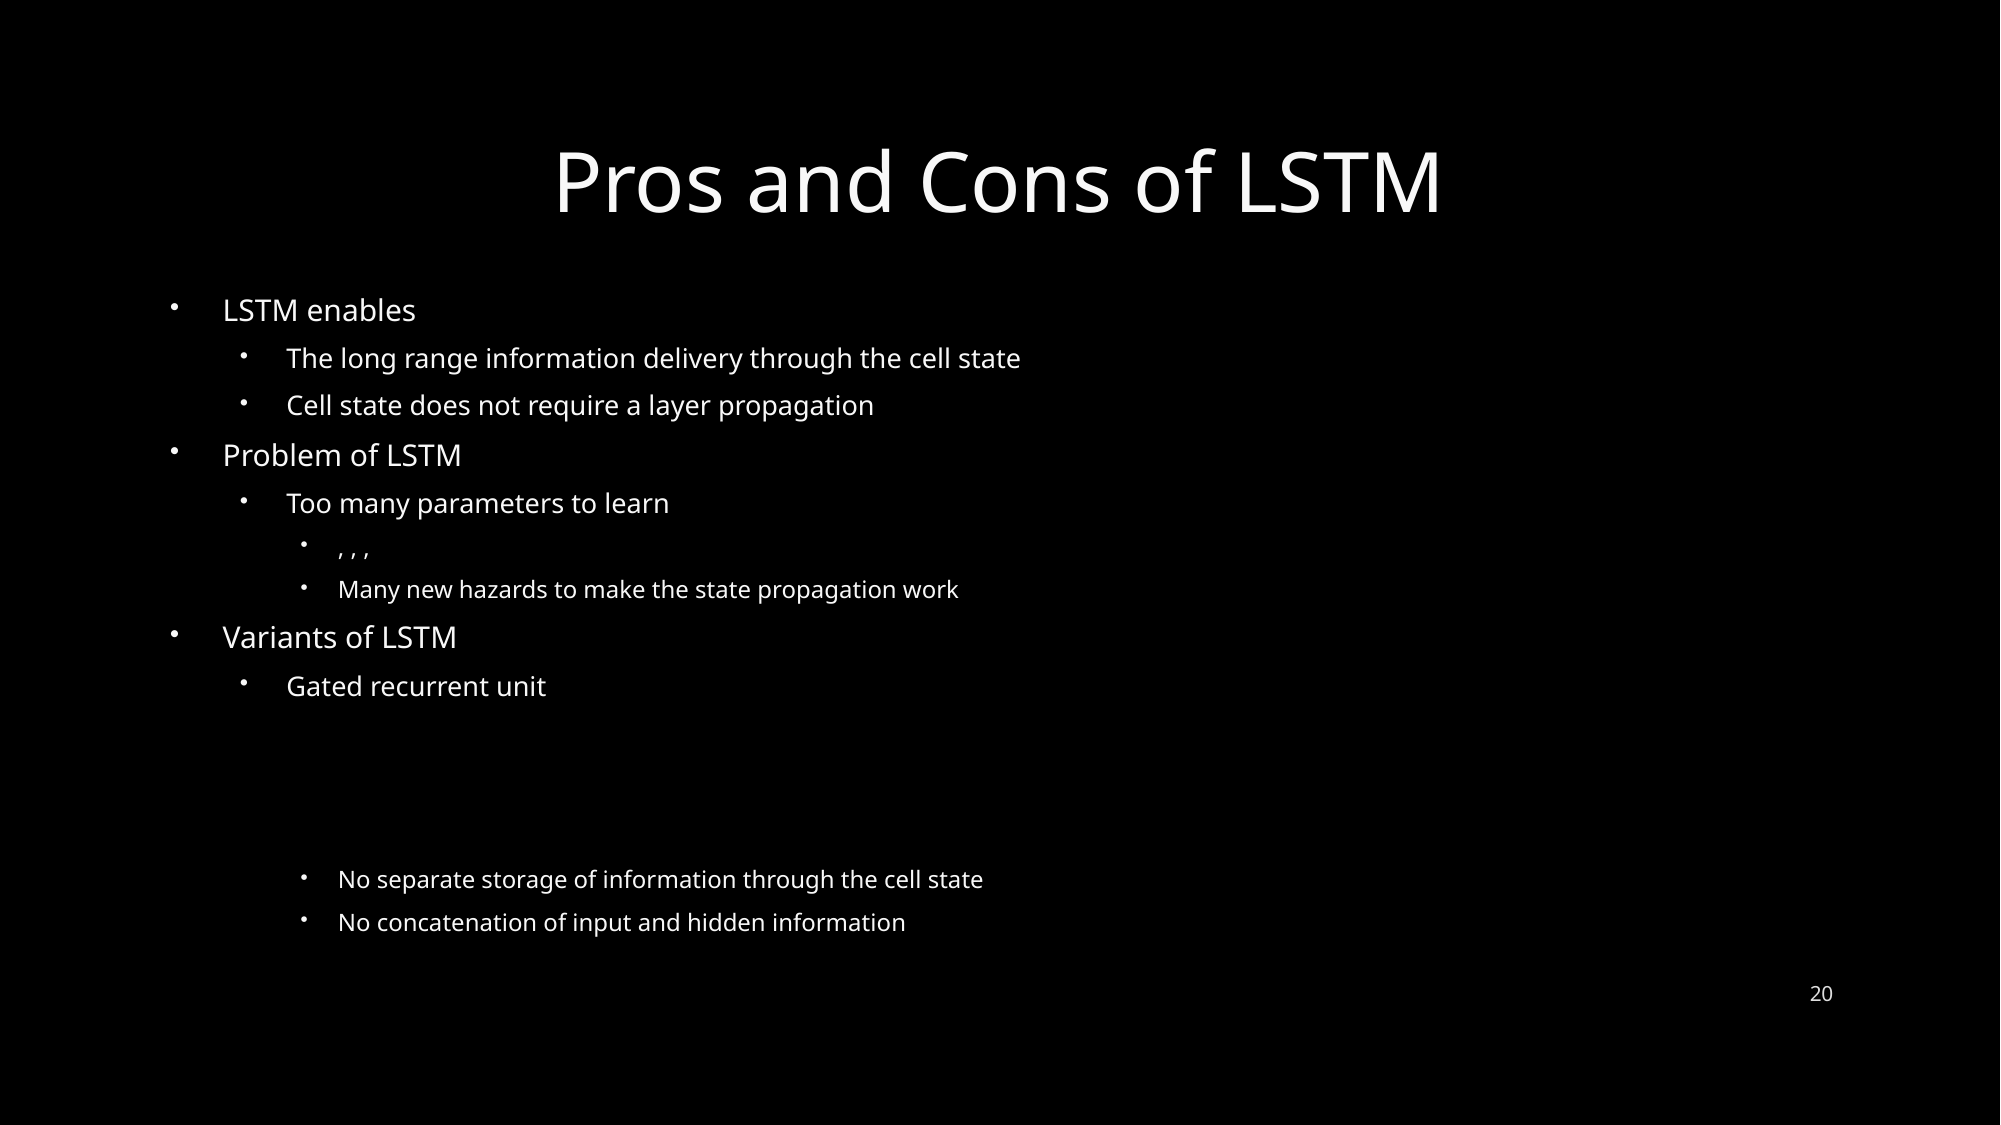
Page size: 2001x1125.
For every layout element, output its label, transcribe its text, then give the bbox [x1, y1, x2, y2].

title Pros and Cons of LSTM [149, 99, 1849, 260]
slide_number 20 [1724, 965, 1849, 1025]
